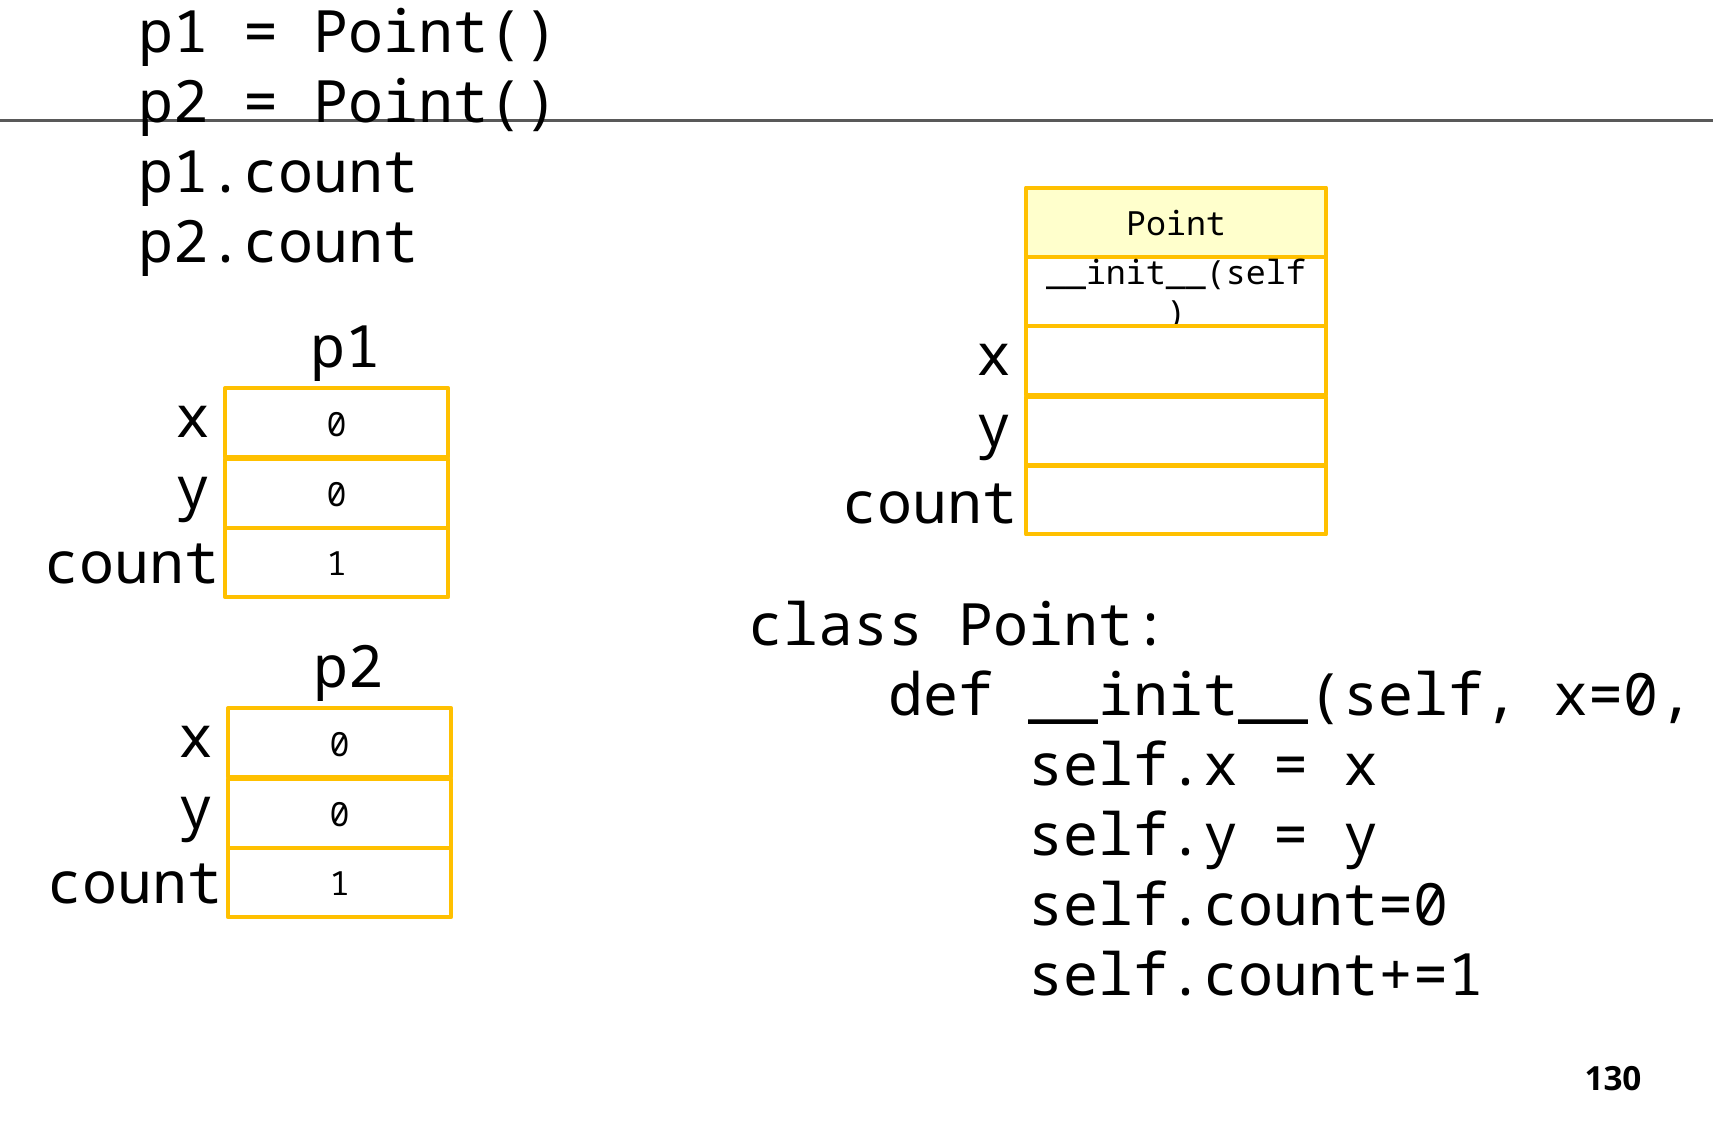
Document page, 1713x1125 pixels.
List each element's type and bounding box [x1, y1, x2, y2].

text_box [29, 301, 450, 603]
text_box [32, 621, 453, 923]
text_box [123, 0, 574, 282]
text_box [827, 186, 1328, 543]
text_box [733, 579, 1713, 1015]
